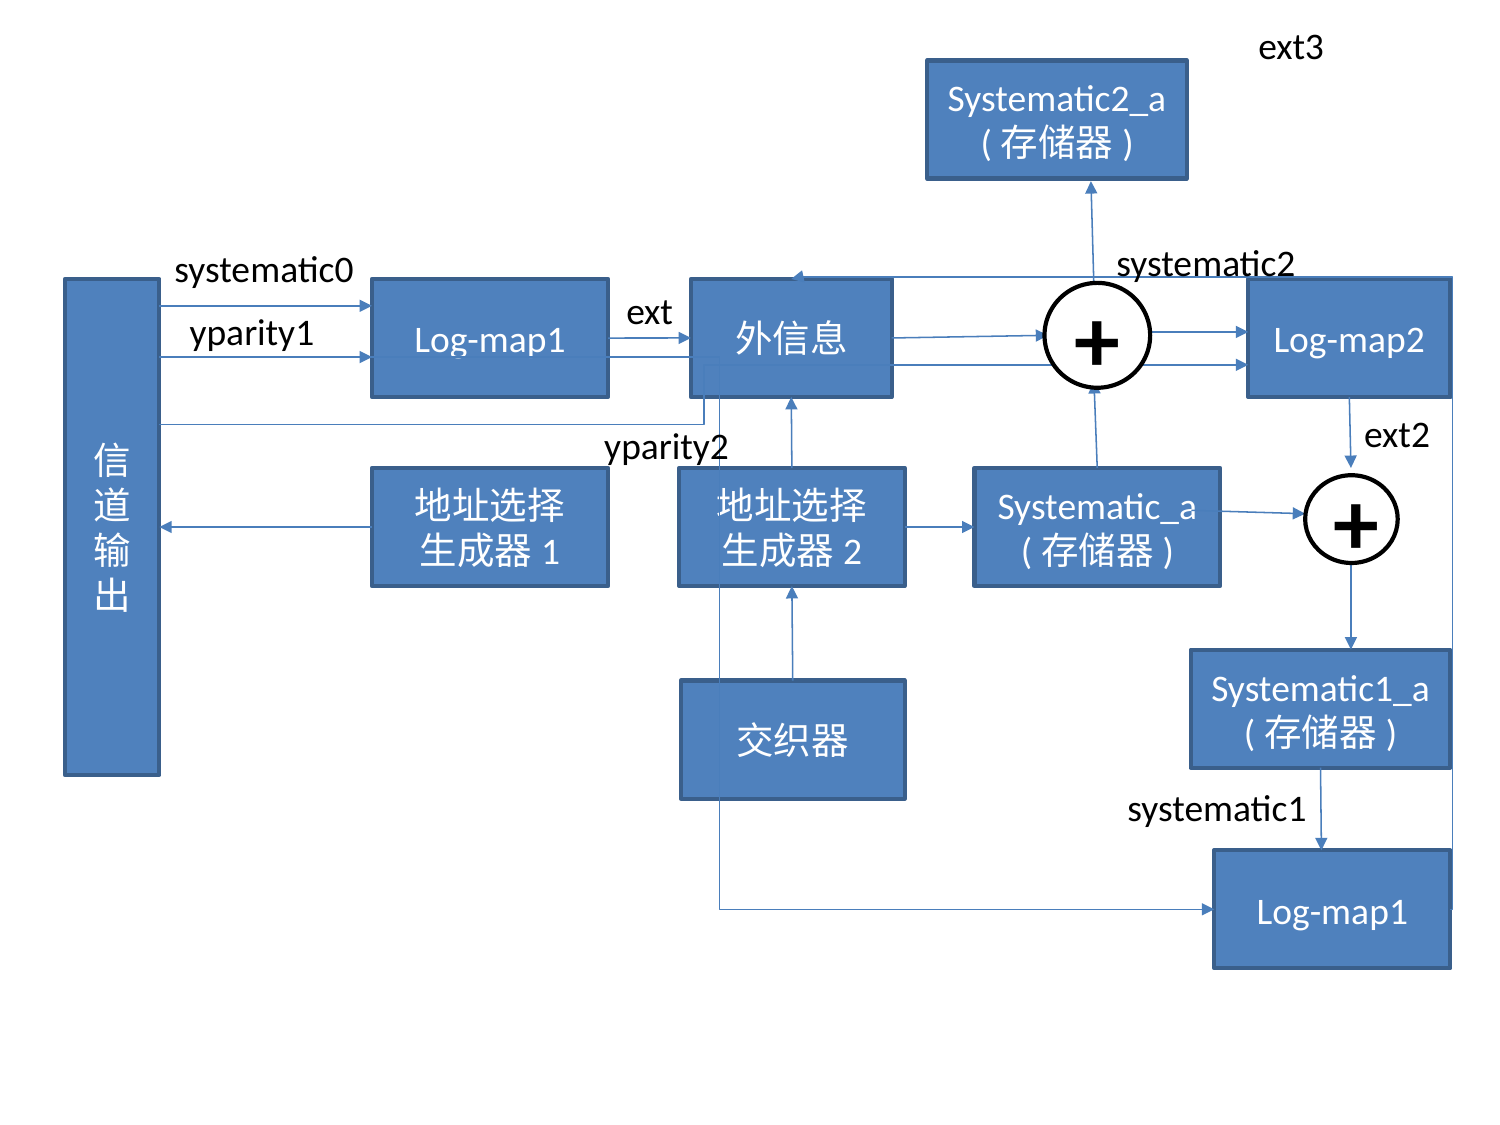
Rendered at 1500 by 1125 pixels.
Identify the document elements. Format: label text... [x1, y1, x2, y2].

text_box systematic0 [159, 237, 369, 297]
text_box ext3 [1243, 14, 1340, 75]
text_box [159, 364, 785, 425]
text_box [226, 356, 785, 363]
text_box 信道输出 [63, 277, 161, 777]
text_box systematic2 [1101, 232, 1311, 277]
text_box Log-map1 [1212, 916, 1452, 970]
text_box yparity1 [174, 313, 330, 356]
text_box Systematic2_a (存储器) [925, 58, 1189, 181]
text_box yparity1 [174, 300, 330, 304]
text_box Log-map1 [370, 277, 610, 355]
text_box 外信息 [689, 277, 791, 355]
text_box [1090, 180, 1095, 277]
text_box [226, 432, 785, 910]
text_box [791, 278, 1451, 910]
text_box ext [611, 279, 689, 337]
